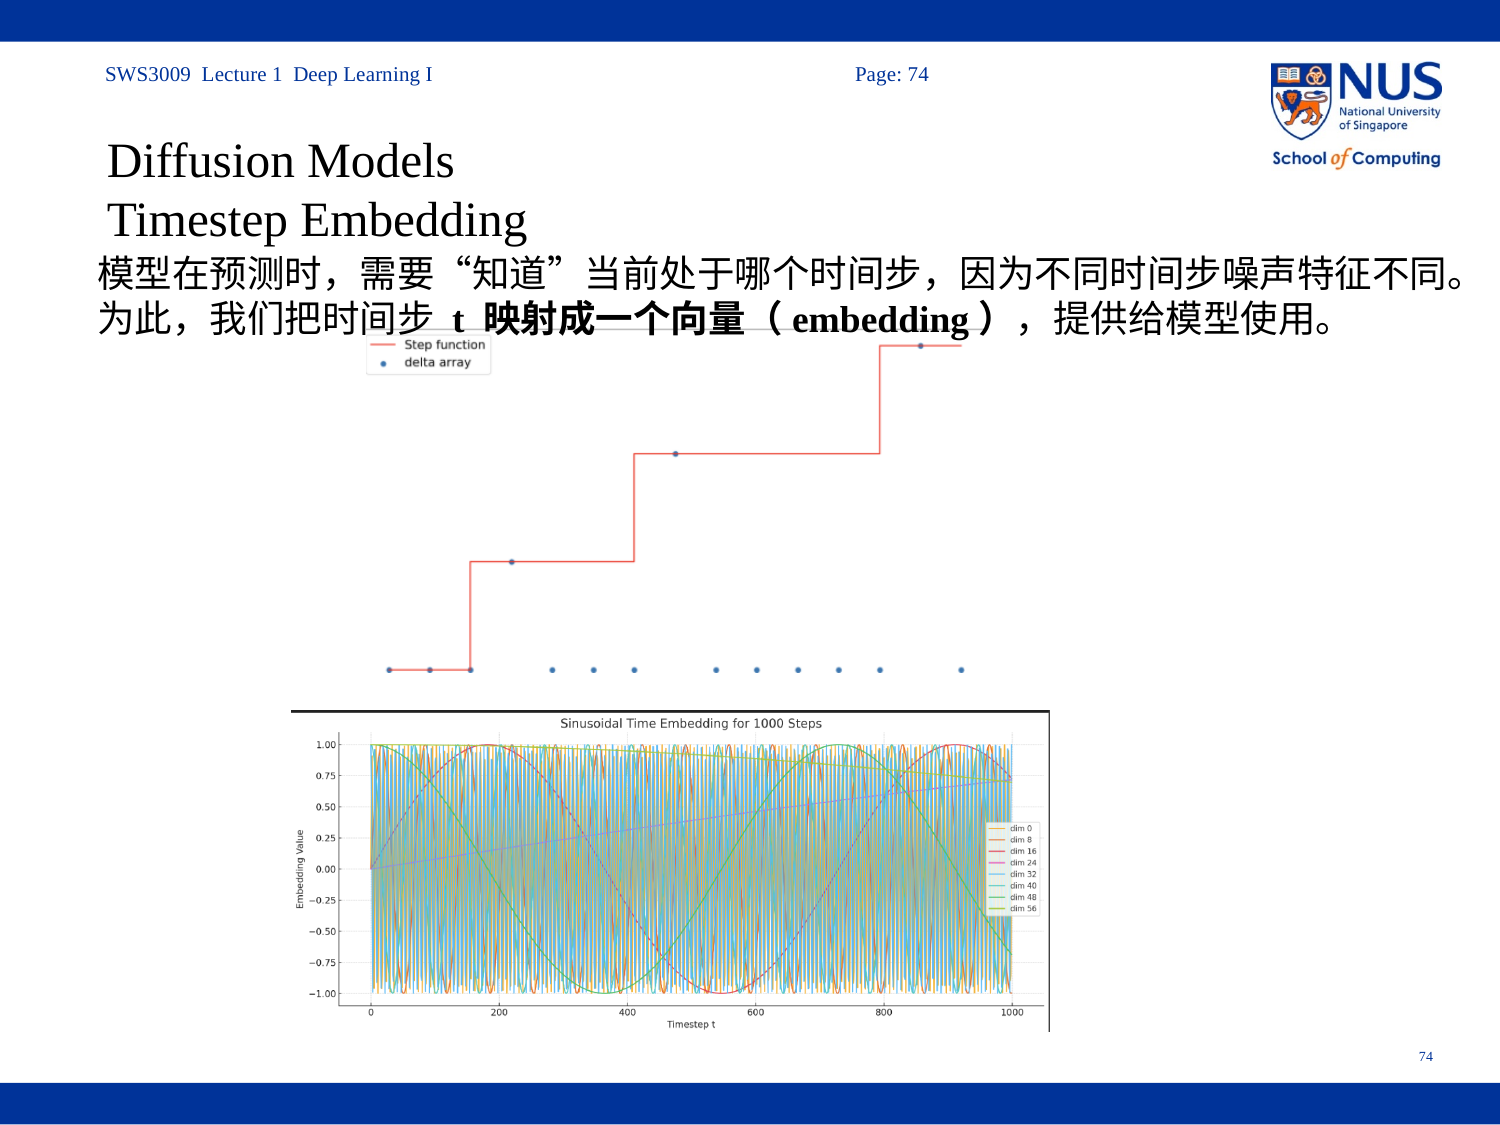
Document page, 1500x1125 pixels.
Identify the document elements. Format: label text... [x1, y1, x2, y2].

text_box 模型在预测时，需要“知道”当前处于哪个时间步，因为不同时间步噪声特征不同。 为此，我们把时间步 t 映射成一个向量（embedding），提供给模型使用。 [82, 242, 1500, 393]
picture [366, 328, 988, 674]
picture [291, 710, 1050, 1032]
title Diffusion Models Timestep Embedding [90, 93, 1160, 242]
slide_number 74 [1136, 1038, 1450, 1115]
picture [1271, 61, 1442, 171]
